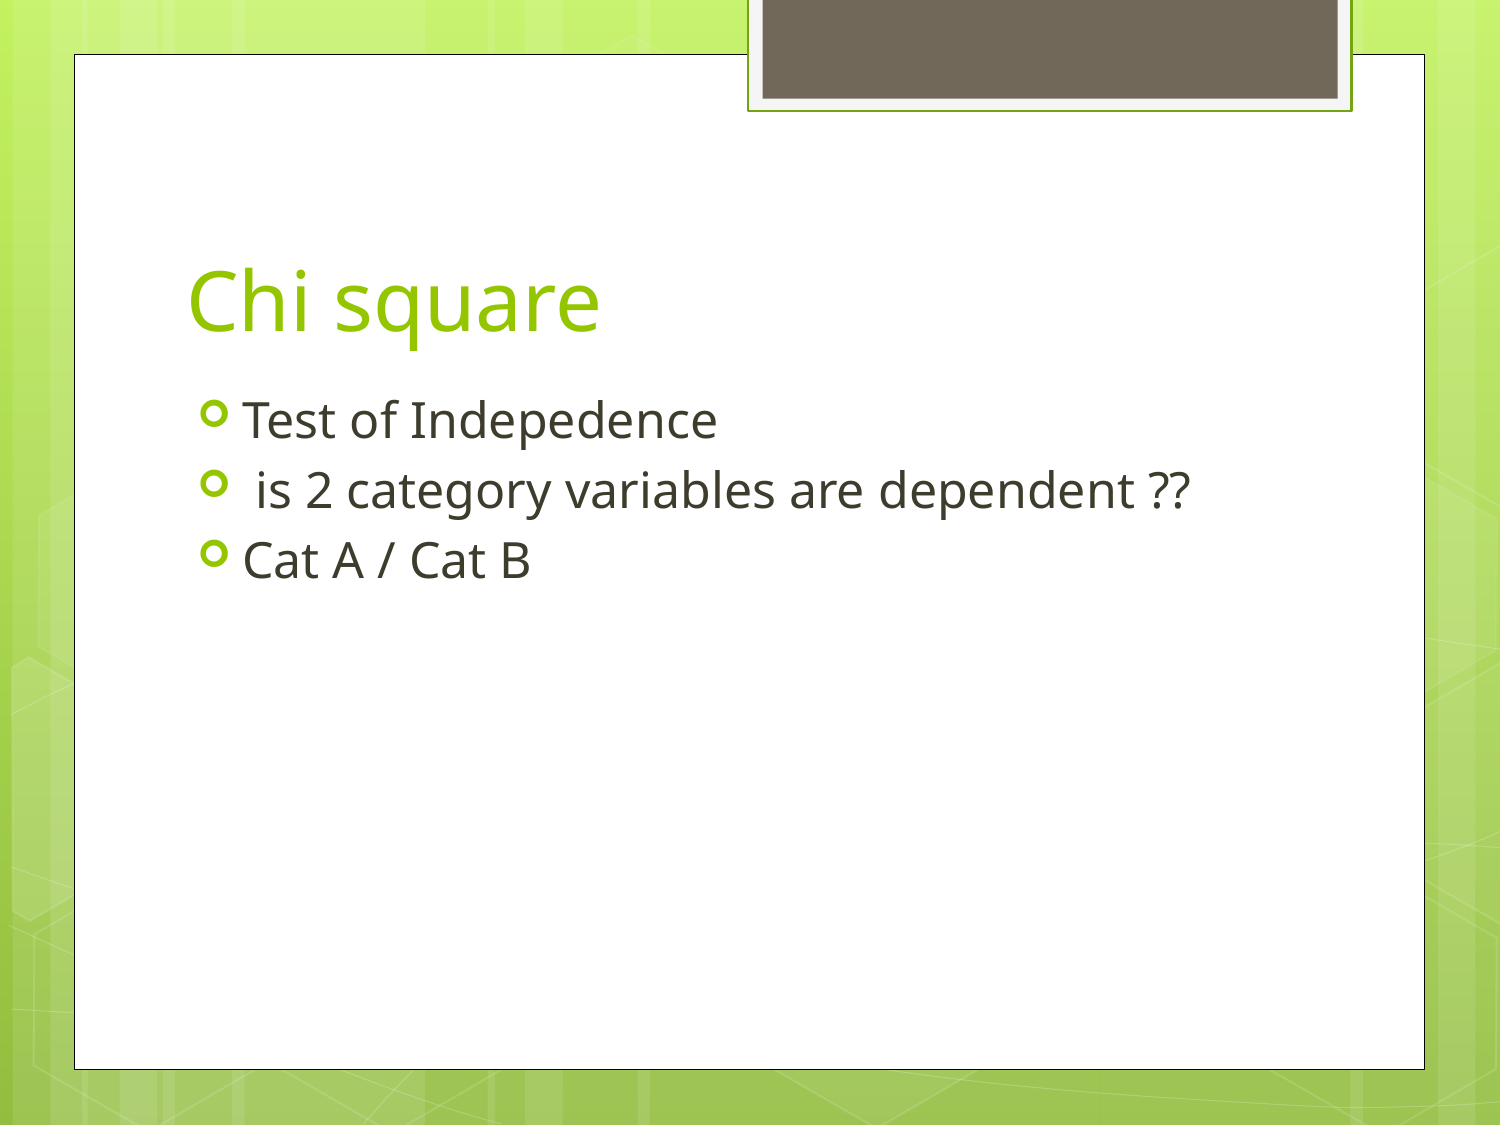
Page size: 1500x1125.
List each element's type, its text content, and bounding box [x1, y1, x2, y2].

title Chi square [171, 168, 1324, 357]
list Test of Indepedence is 2 category variables are dependent ?? Cat A / Cat B [171, 381, 1283, 957]
